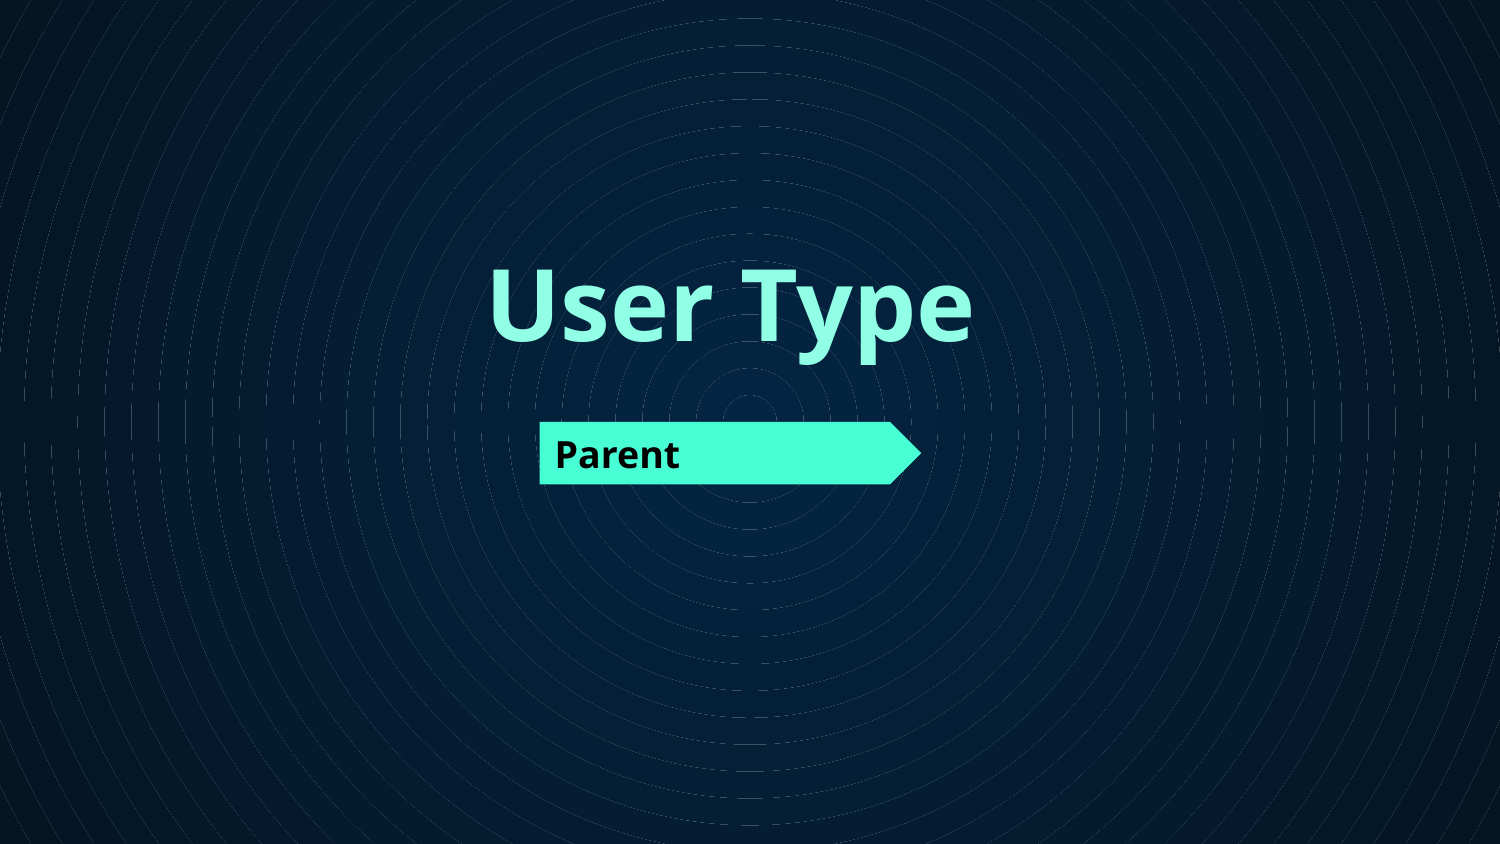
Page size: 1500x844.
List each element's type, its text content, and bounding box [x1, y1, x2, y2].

text_box Parent [539, 421, 922, 485]
title User Type [87, 277, 1373, 377]
